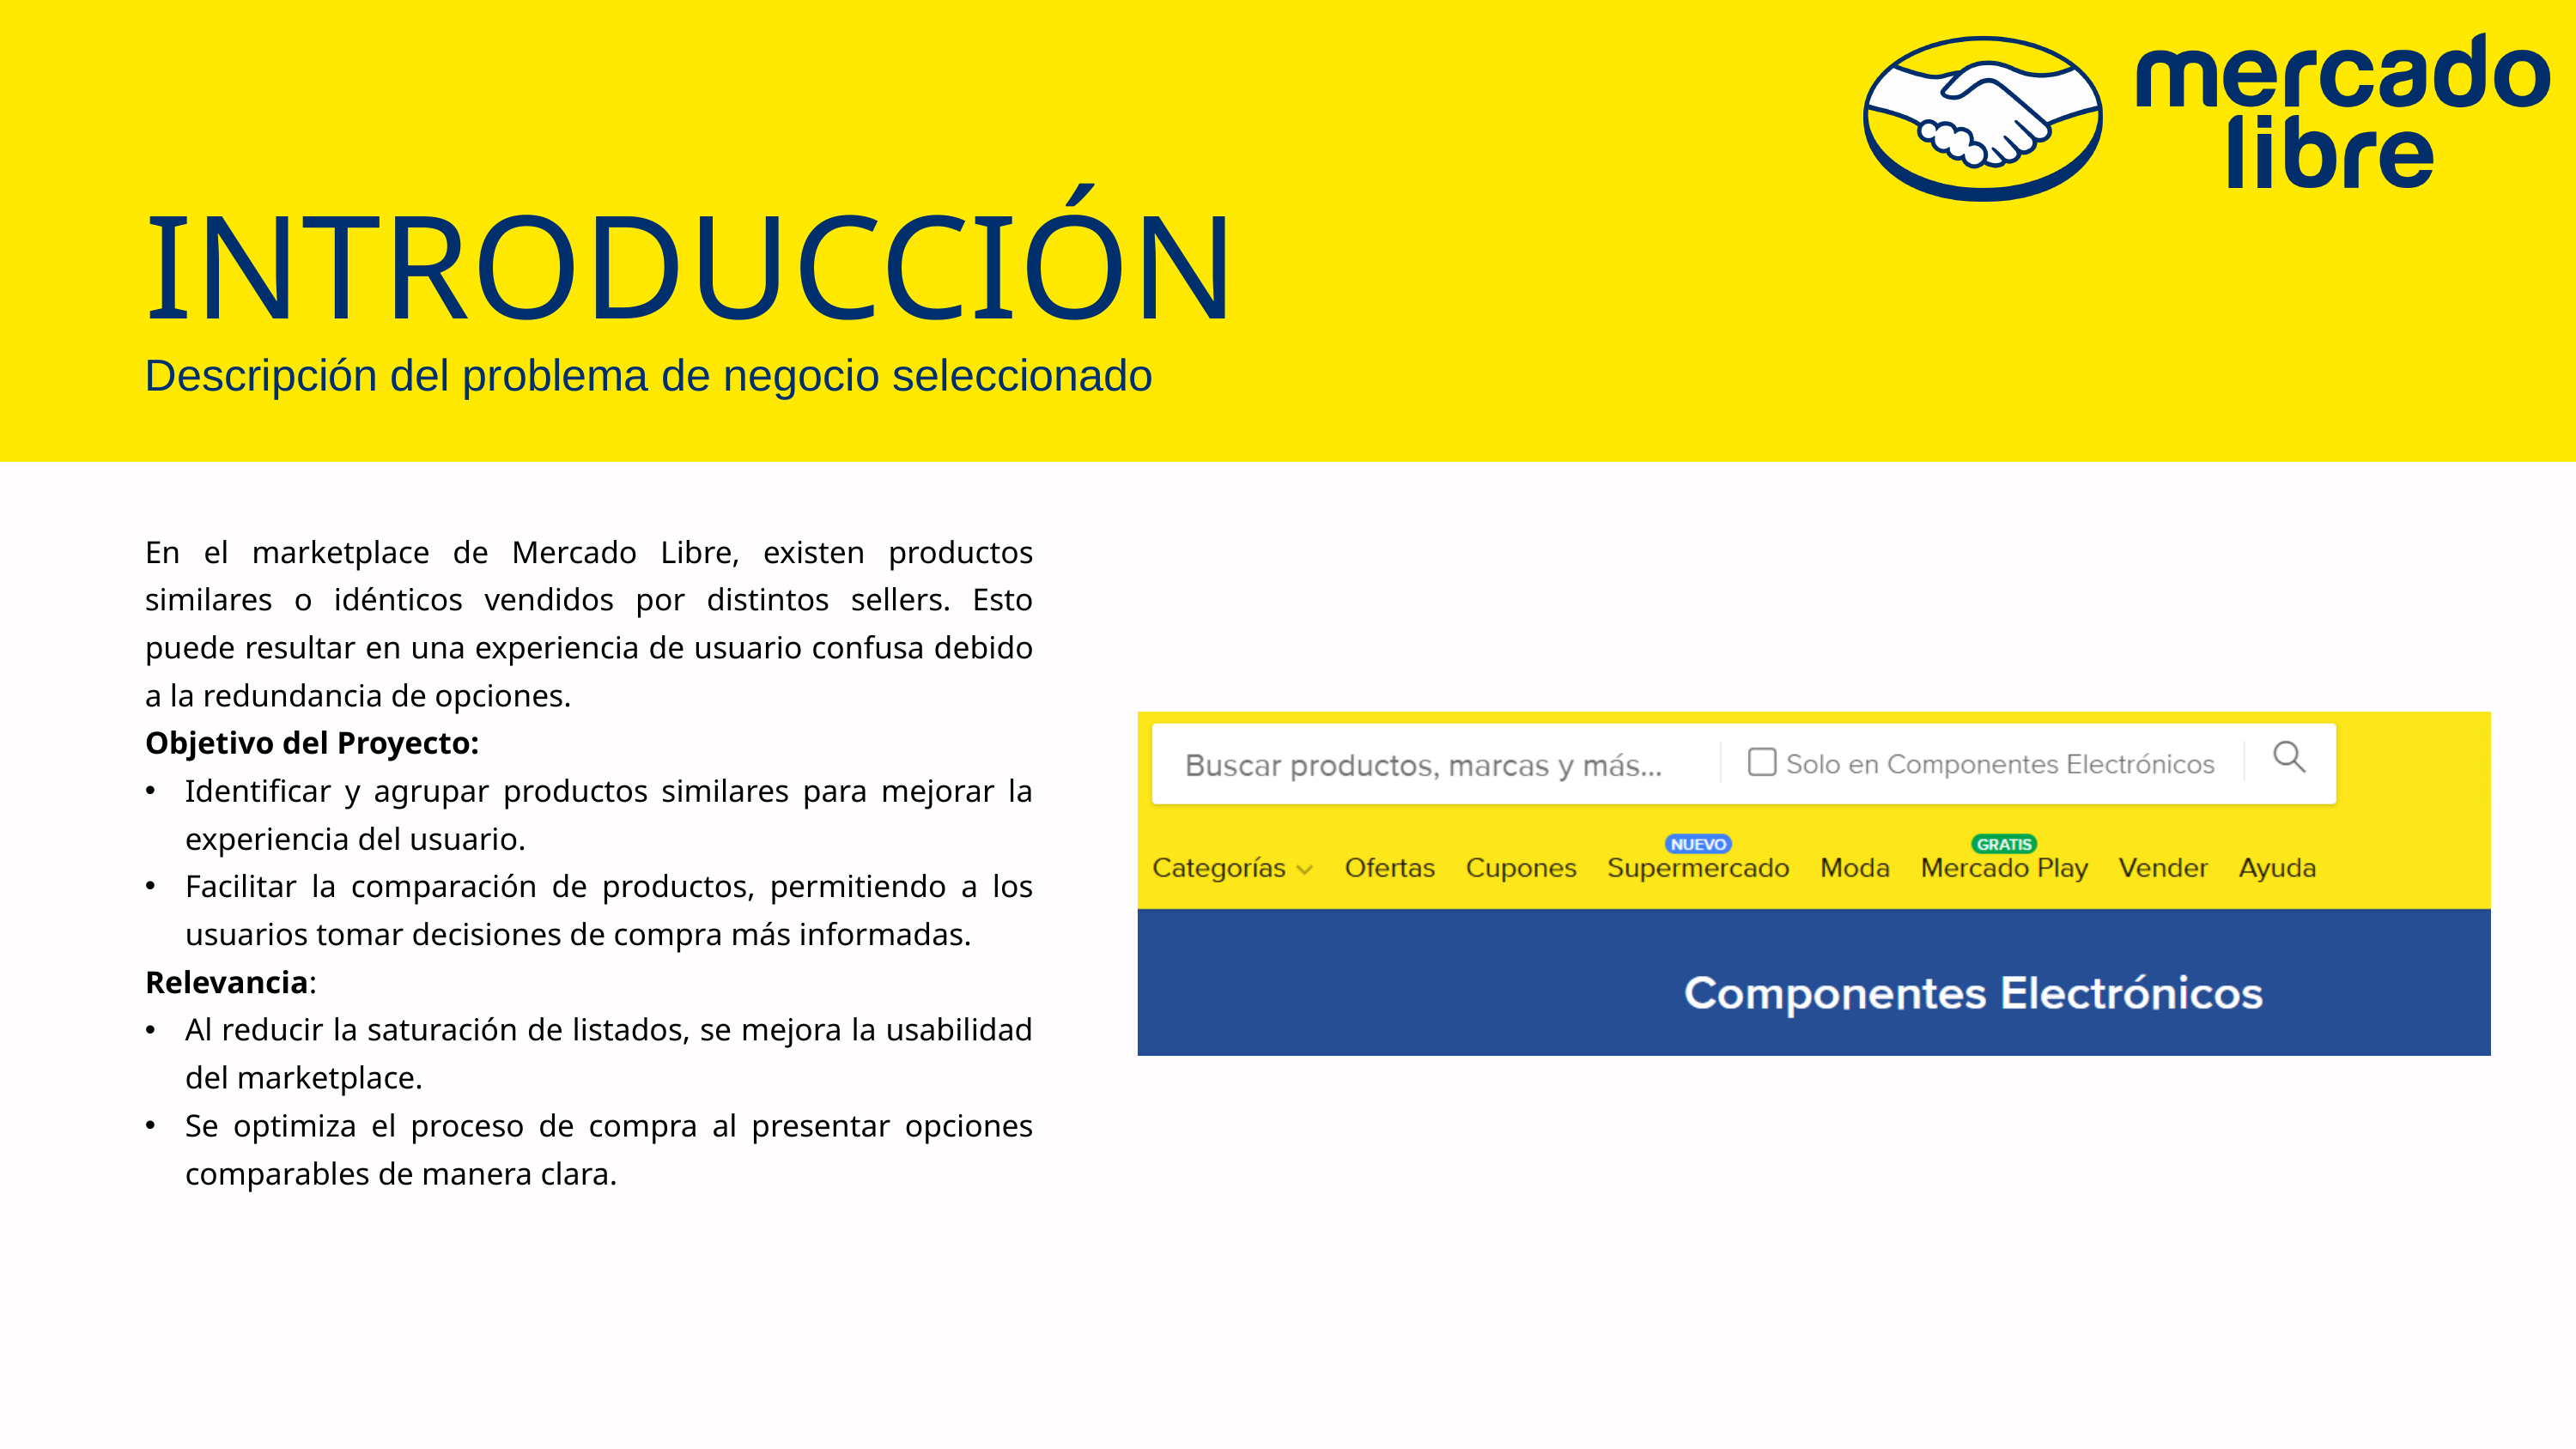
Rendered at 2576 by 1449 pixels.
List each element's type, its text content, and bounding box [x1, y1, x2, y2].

text_box En el marketplace de Mercado Libre, existen productos similares o idénticos vendidos por distintos sellers. Esto puede resultar en una experiencia de usuario confusa debido a la redundancia de opciones. Objetivo del Proyecto: Identificar y agrupar productos similares para mejorar la experiencia del usuario. Facilitar la comparación de productos, permitiendo a los usuarios tomar decisiones de compra más informadas. Relevancia: Al reducir la saturación de listados, se mejora la usabilidad del marketplace. Se optimiza el proceso de compra al presentar opciones comparables de manera clara. [144, 556, 1035, 1191]
picture [1138, 711, 2491, 1056]
text_box Descripción del problema de negocio seleccionado [144, 322, 1262, 556]
text_box [0, 0, 2576, 462]
text_box INTRODUCCIÓN [144, 149, 1991, 348]
picture [1863, 33, 2551, 202]
